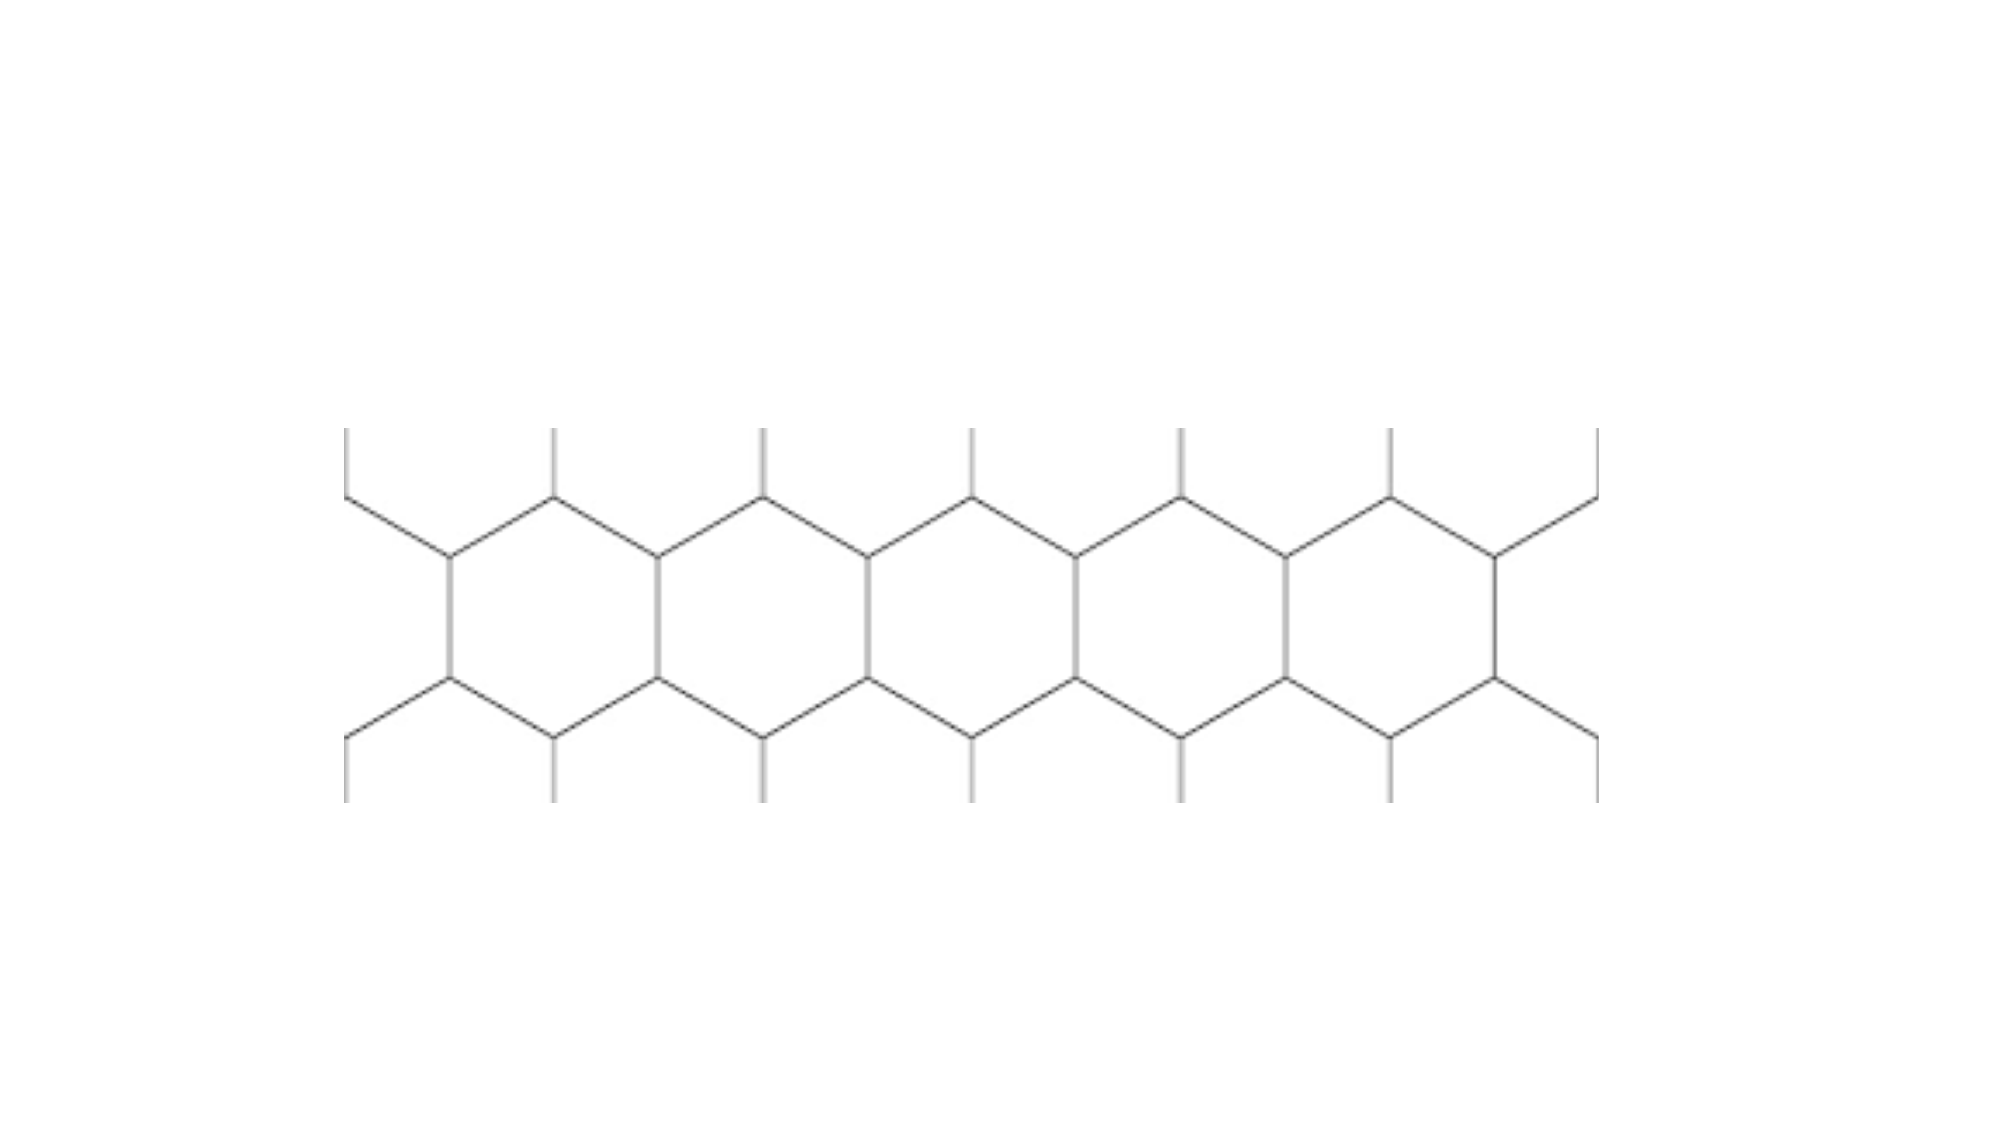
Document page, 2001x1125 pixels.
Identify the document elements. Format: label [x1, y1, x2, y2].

picture [344, 406, 1599, 825]
